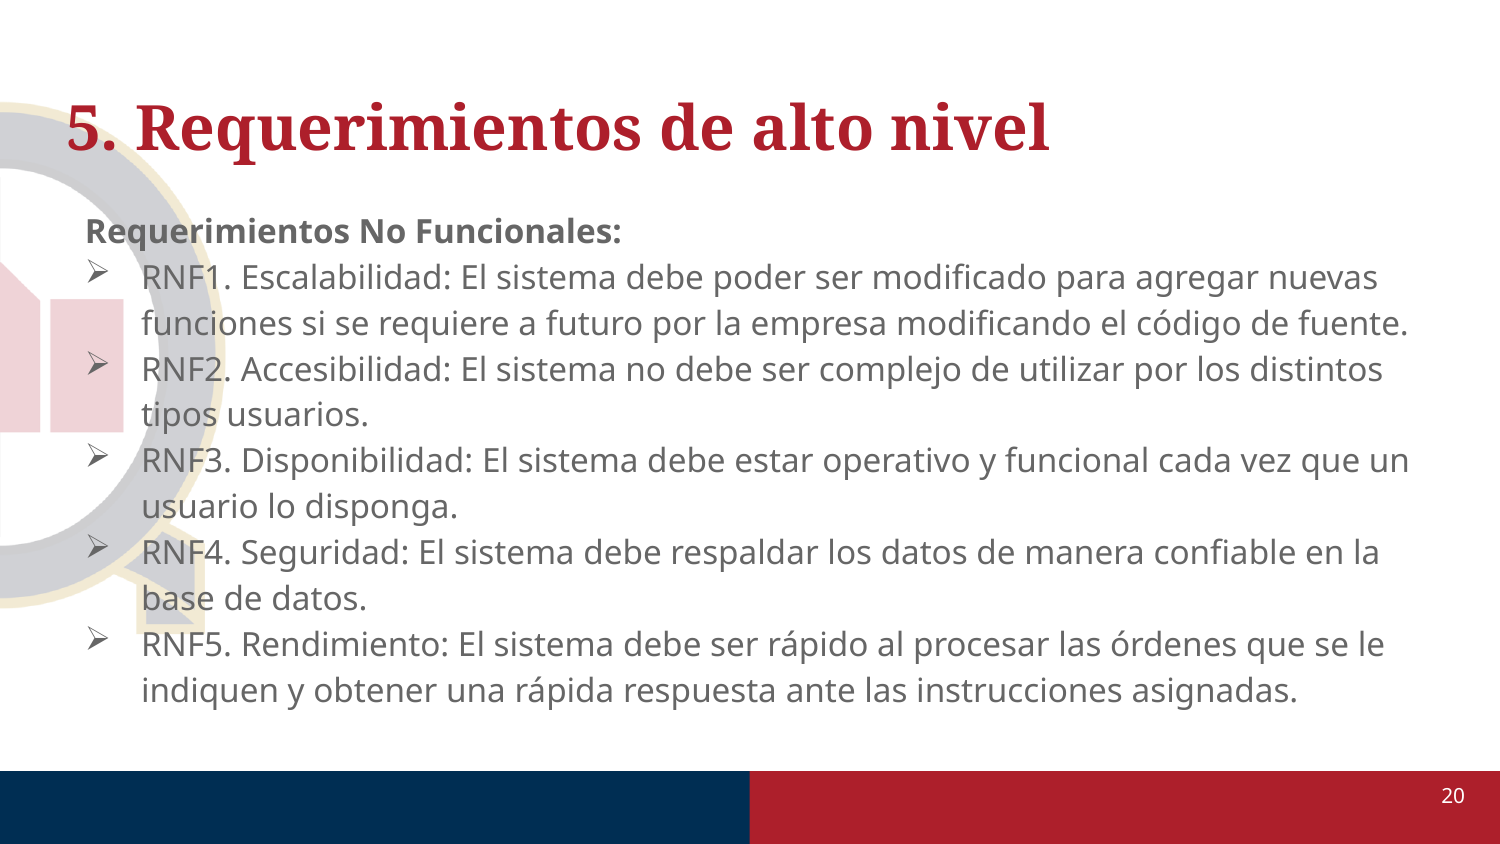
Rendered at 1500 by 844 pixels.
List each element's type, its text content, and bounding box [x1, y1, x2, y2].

title 5. Requerimientos de alto nivel [51, 72, 1449, 167]
picture [0, 97, 232, 640]
slide_number 20 [1389, 764, 1480, 830]
picture [0, 771, 1500, 844]
list Requerimientos No Funcionales: RNF1. Escalabilidad: El sistema debe poder ser modificado para agregar nuevas funciones si se requiere a futuro por la empresa modificando el código de fuente. RNF2. Accesibilidad: El sistema no debe ser complejo de utilizar por los distintos tipos usuarios. RNF3. Disponibilidad: El sistema debe estar operativo y funcional cada vez que un usuario lo disponga. RNF4. Seguridad: El sistema debe respaldar los datos de manera confiable en la base de datos. RNF5. Rendimiento: El sistema debe ser rápido al procesar las órdenes que se le indiquen y obtener una rápida respuesta ante las instrucciones asignadas. [51, 189, 1449, 750]
